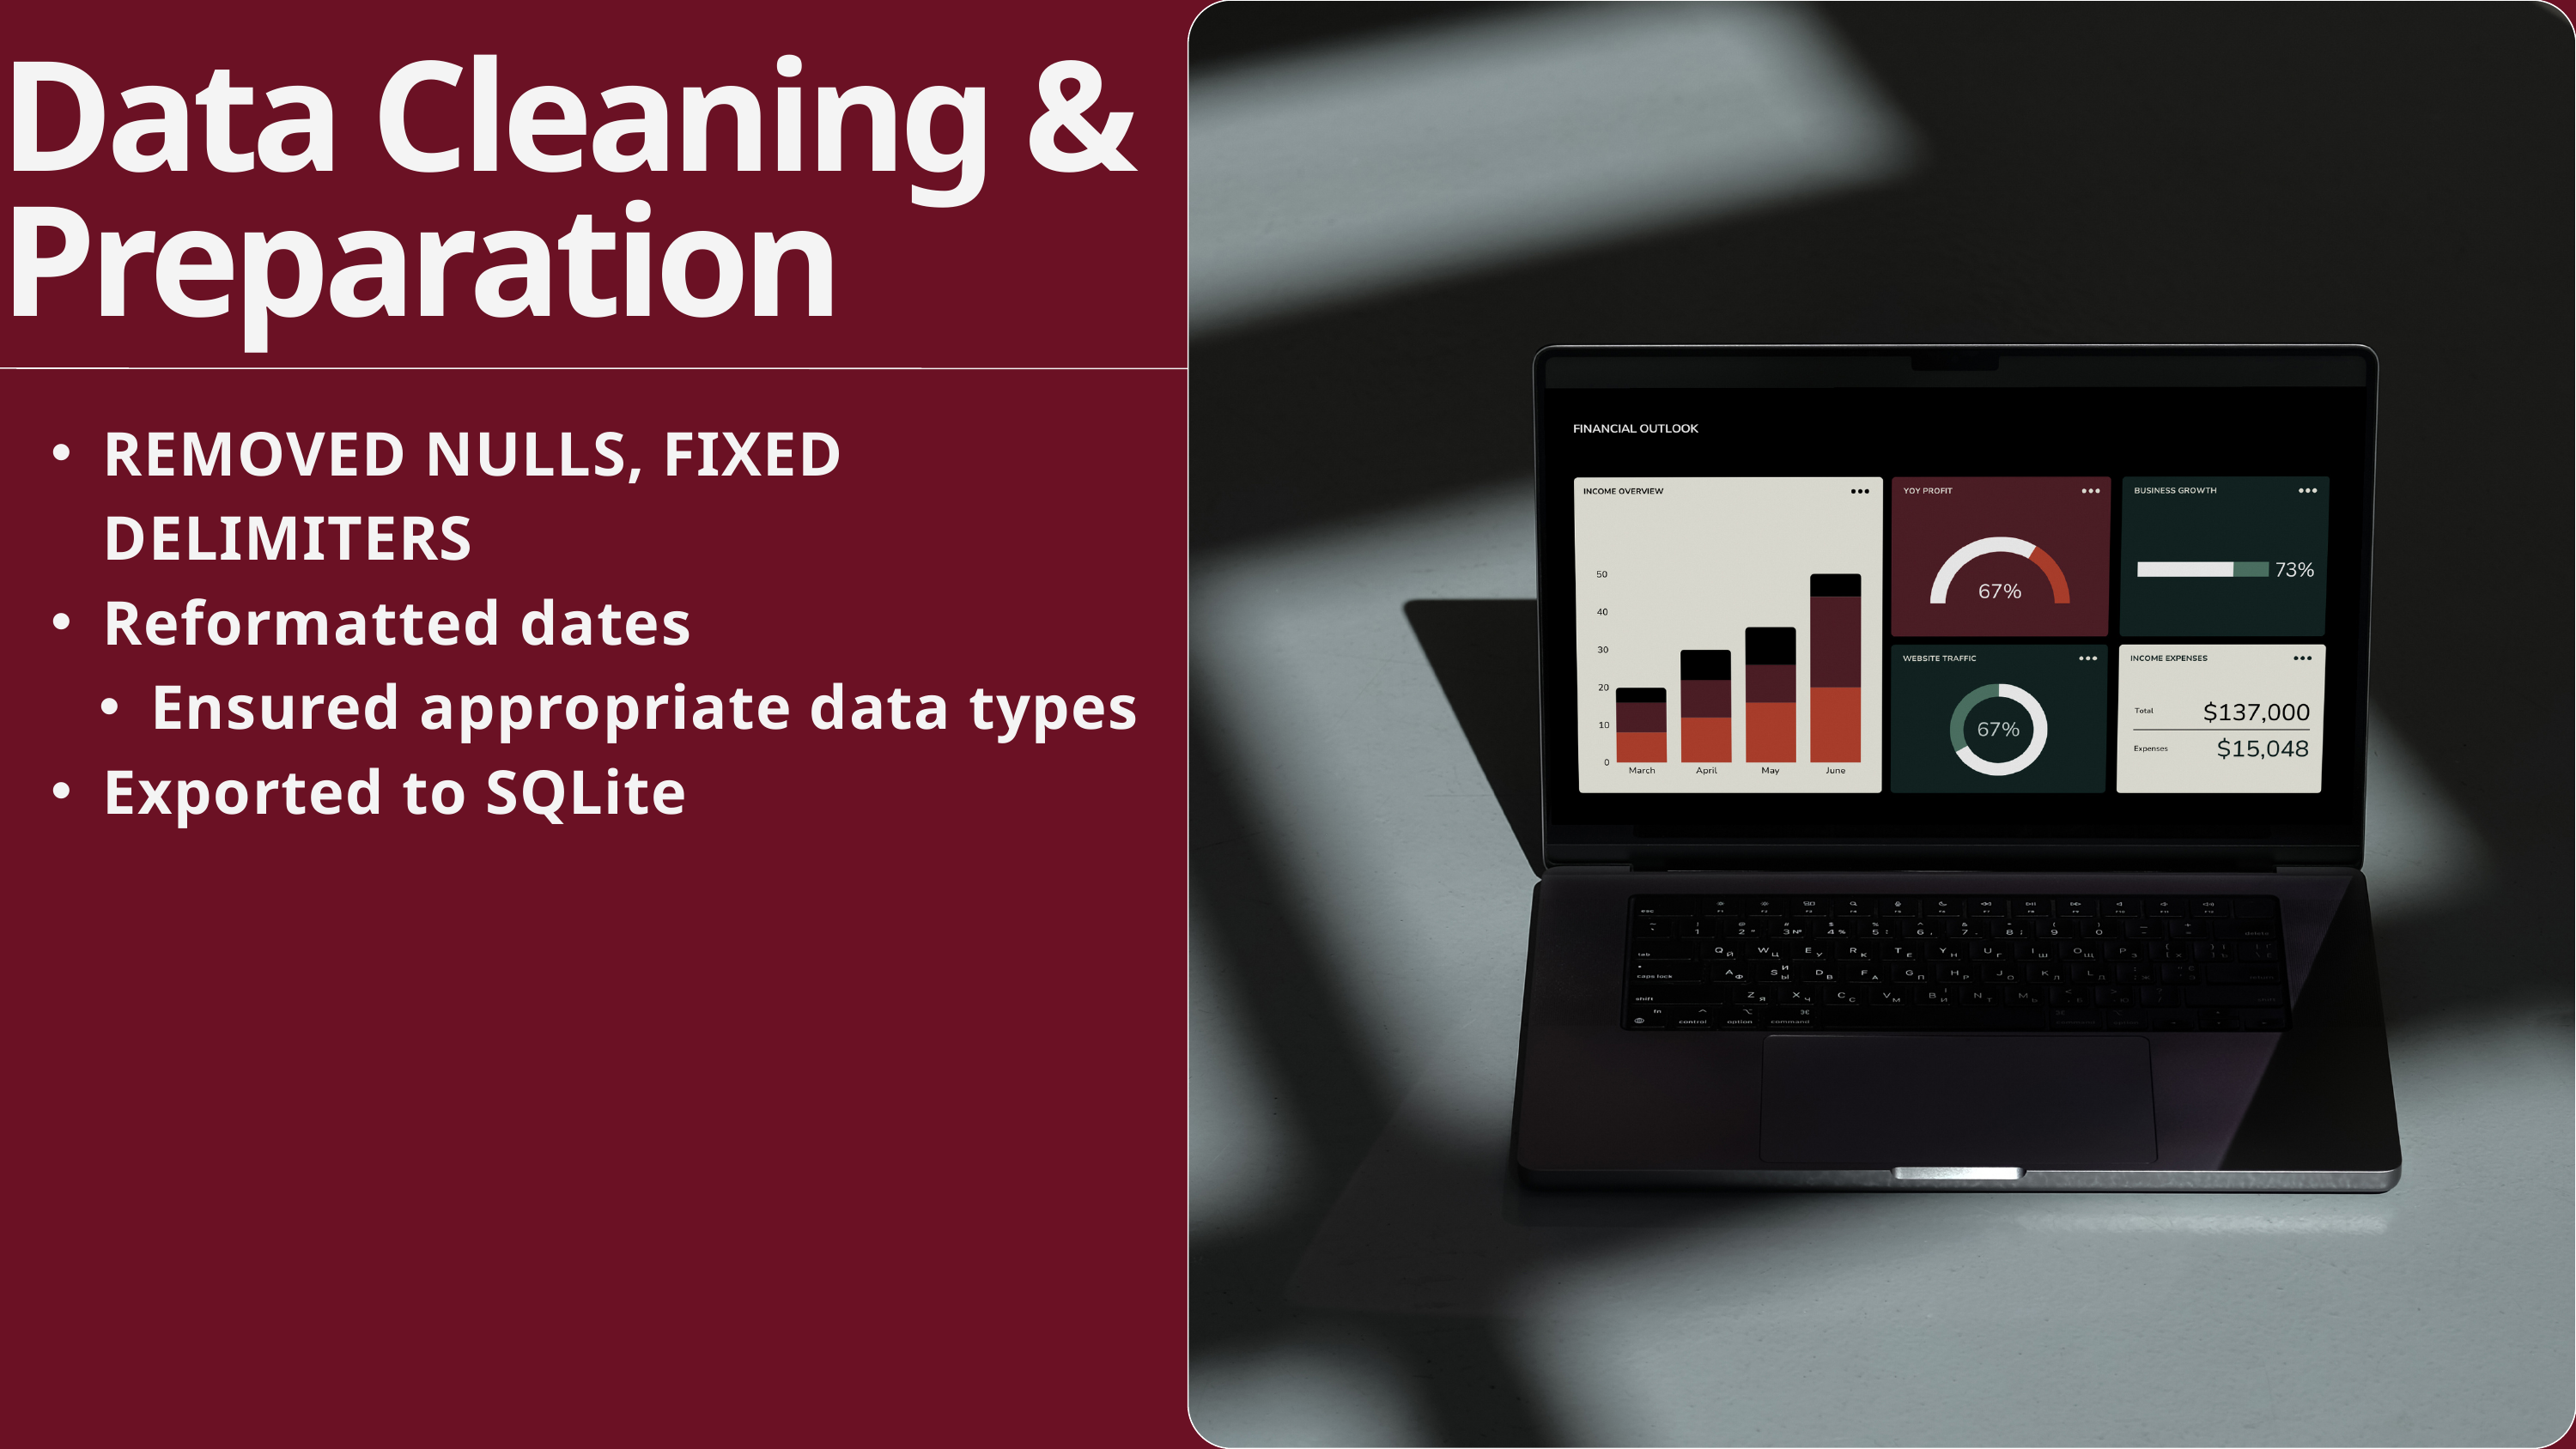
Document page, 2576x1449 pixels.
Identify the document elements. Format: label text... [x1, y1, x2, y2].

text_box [1188, 0, 2576, 1449]
text_box REMOVED NULLS, FIXED DELIMITERS Reformatted dates Ensured appropriate data types Exported to SQLite [0, 403, 1183, 912]
text_box Data Cleaning & Preparation [0, 56, 1183, 348]
